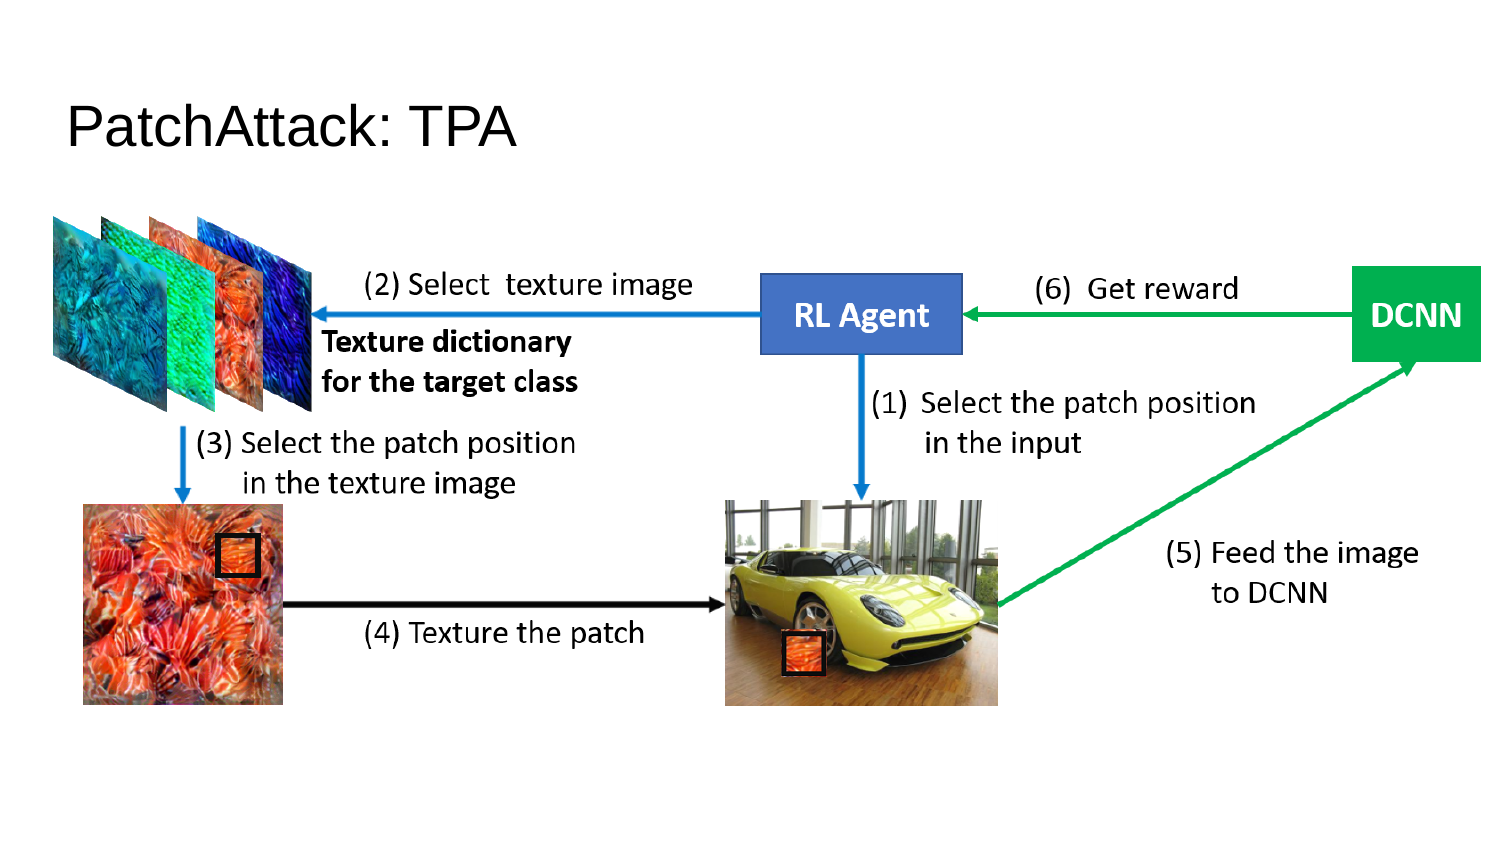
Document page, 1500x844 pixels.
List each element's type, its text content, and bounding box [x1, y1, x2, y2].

title PatchAttack: TPA [51, 72, 1449, 167]
picture [50, 213, 1485, 707]
